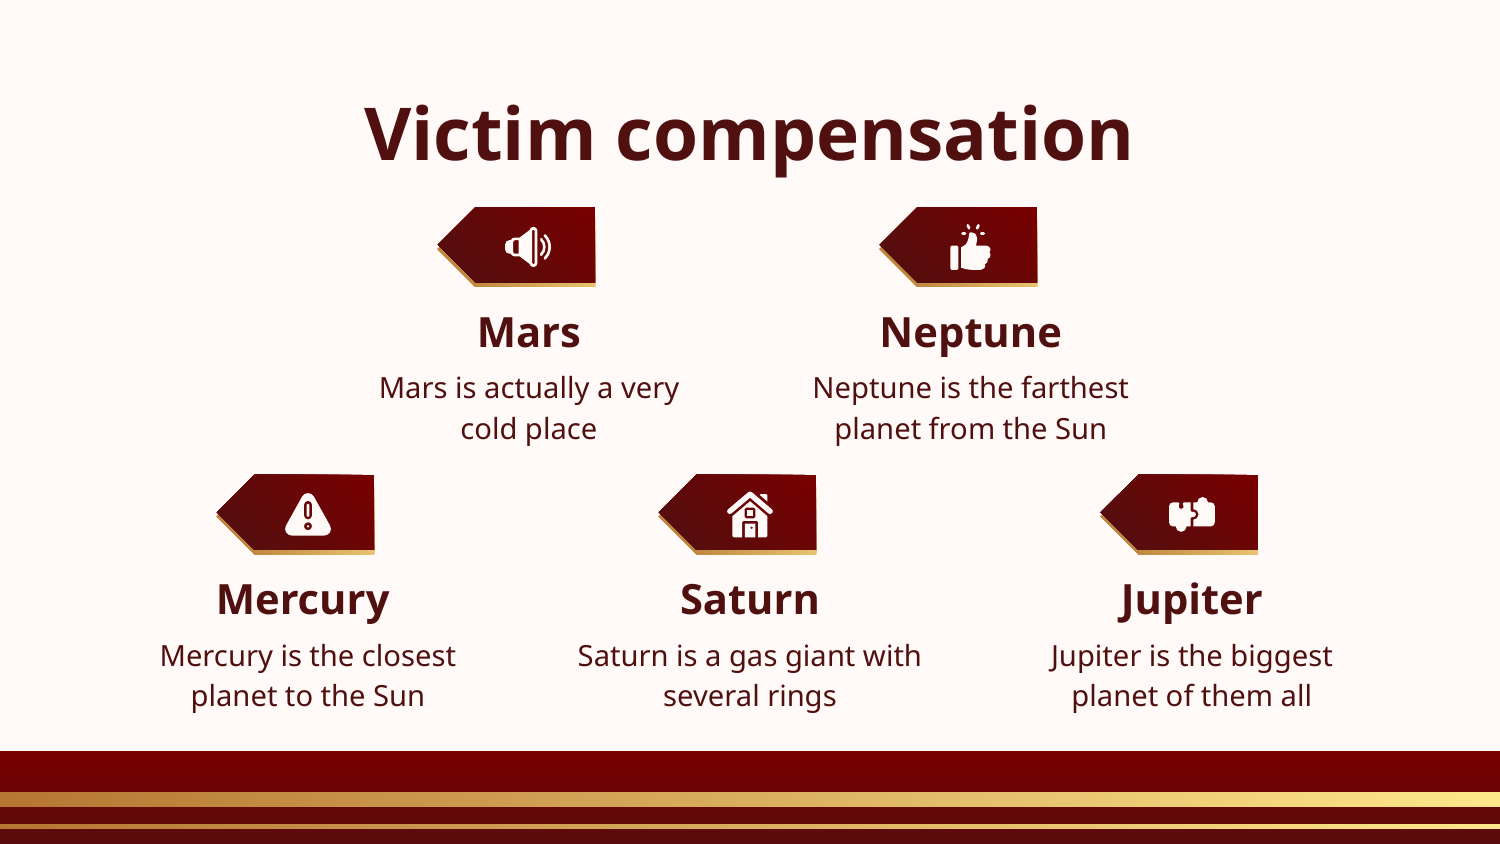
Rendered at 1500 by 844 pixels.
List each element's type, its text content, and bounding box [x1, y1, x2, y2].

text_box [283, 492, 333, 536]
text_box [879, 206, 1038, 288]
subtitle Jupiter [1000, 563, 1383, 624]
subtitle Saturn is a gas giant with several rings [558, 632, 942, 712]
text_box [950, 223, 992, 271]
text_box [437, 206, 596, 288]
subtitle Neptune is the farthest planet from the Sun [779, 364, 1162, 445]
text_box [504, 226, 553, 268]
subtitle Jupiter is the biggest planet of them all [1000, 632, 1383, 712]
subtitle Mercury [116, 563, 500, 624]
title Victim compensation [118, 72, 1382, 167]
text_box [216, 474, 375, 555]
subtitle Mercury is the closest planet to the Sun [116, 632, 500, 712]
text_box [658, 474, 817, 555]
subtitle Mars [337, 295, 721, 356]
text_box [726, 491, 774, 538]
subtitle Saturn [558, 563, 942, 624]
subtitle Neptune [779, 295, 1162, 356]
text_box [1168, 496, 1216, 532]
subtitle Mars is actually a very cold place [337, 364, 721, 445]
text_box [1100, 474, 1259, 555]
